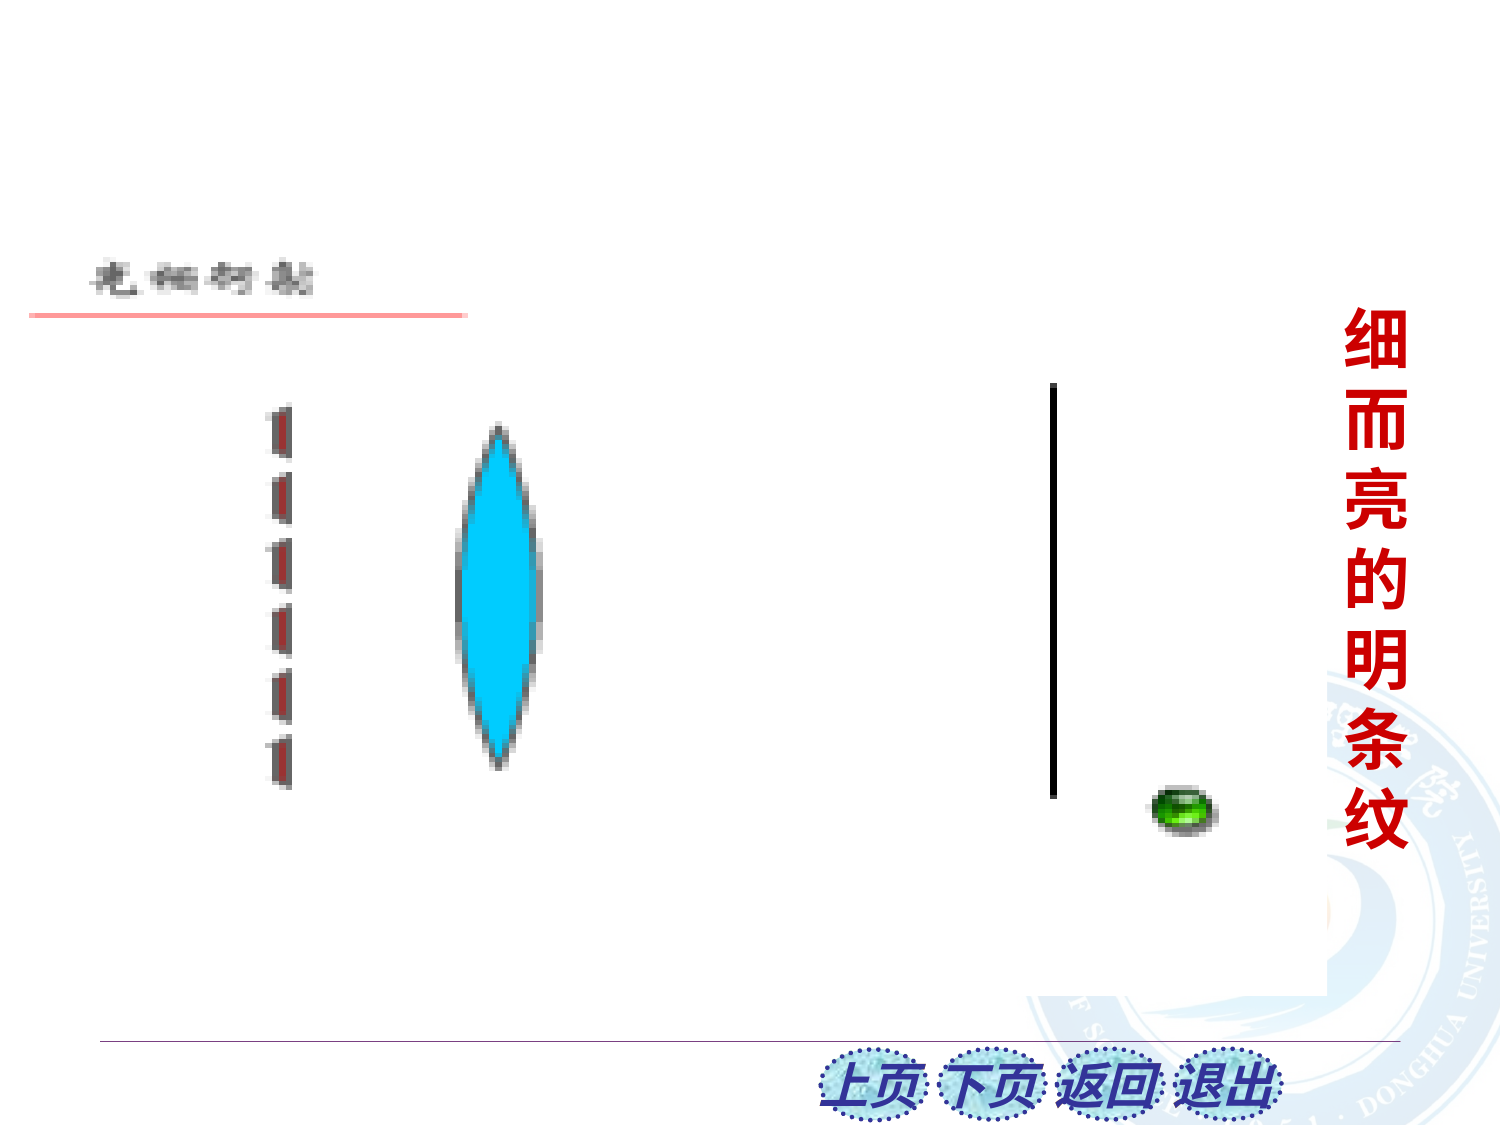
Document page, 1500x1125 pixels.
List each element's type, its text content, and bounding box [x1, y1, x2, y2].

picture [1175, 1048, 1272, 1120]
picture [939, 1069, 965, 1107]
picture [821, 1048, 928, 1121]
picture [1057, 1048, 1149, 1120]
picture [947, 1048, 1046, 1120]
picture [1251, 1069, 1282, 1106]
text_box 细而亮的明条纹 [1328, 290, 1424, 865]
picture [1115, 1069, 1153, 1100]
picture [1084, 1079, 1099, 1085]
picture [1151, 1074, 1164, 1106]
